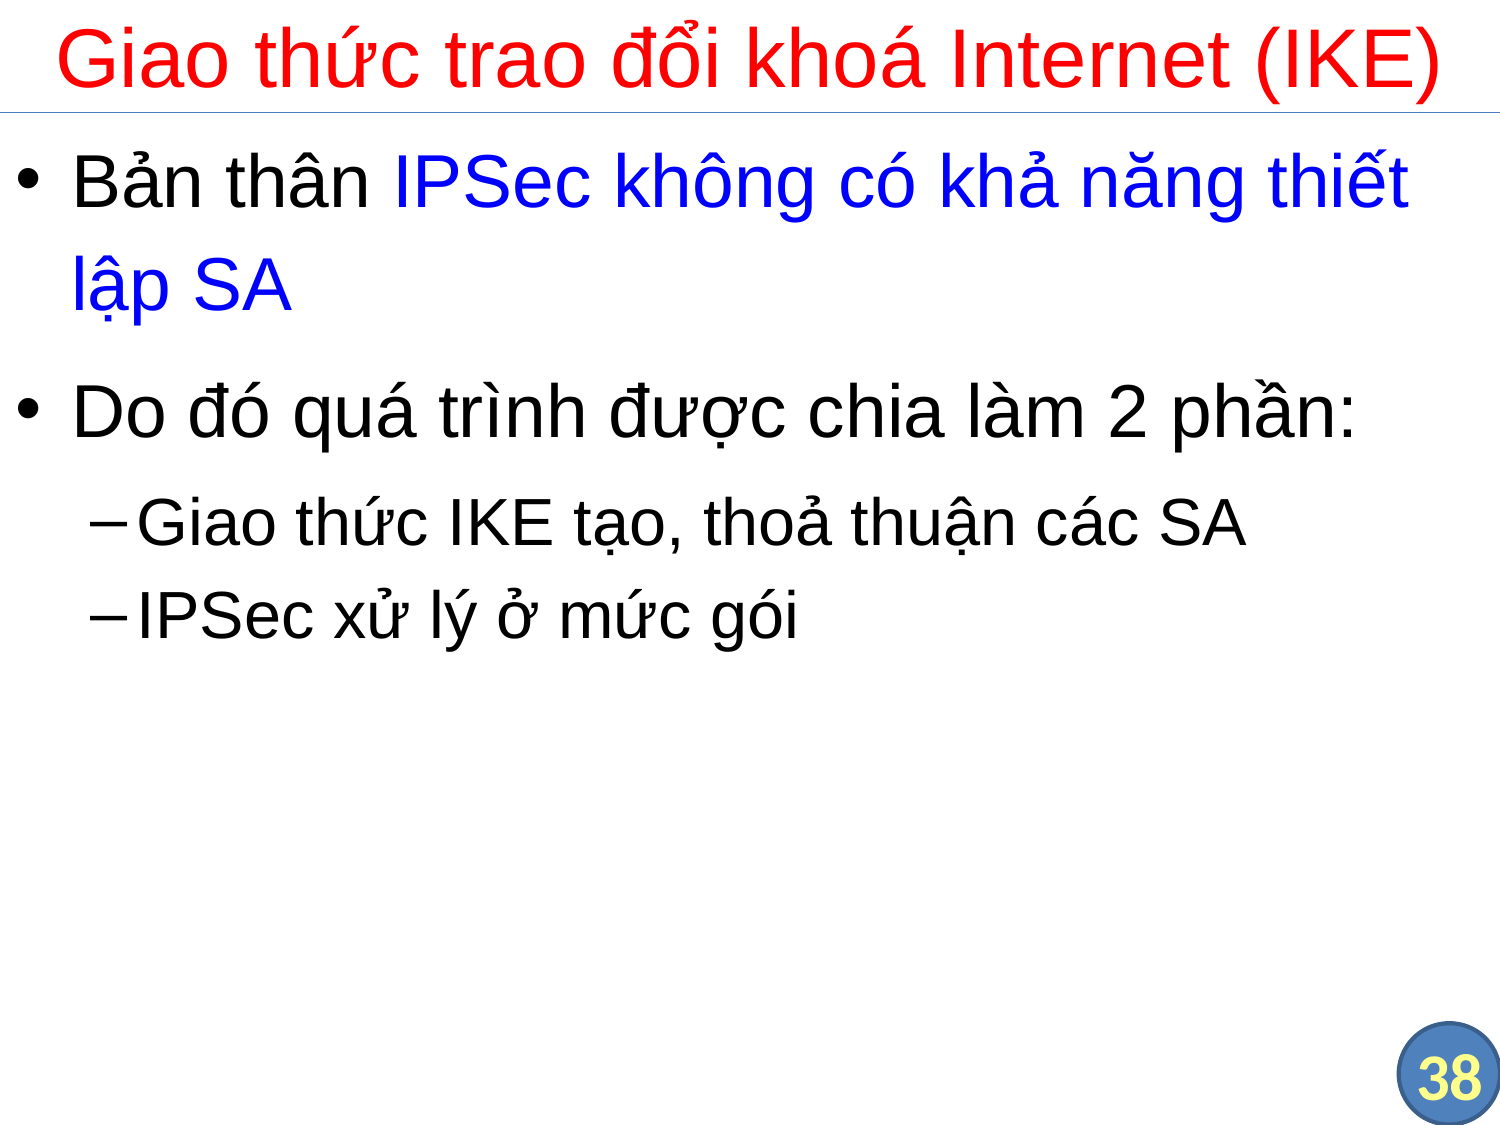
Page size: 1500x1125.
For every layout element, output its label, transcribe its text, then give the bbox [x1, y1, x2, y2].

slide_number 38 [1399, 1023, 1500, 1125]
title Giao thức trao đổi khoá Internet (IKE) [0, 0, 1500, 113]
list Bản thân IPSec không có khả năng thiết lập SA Do đó quá trình được chia làm 2 phần: Giao thức IKE tạo, thoả thuận các SA IPSec xử lý ở mức gói [0, 113, 1500, 1125]
